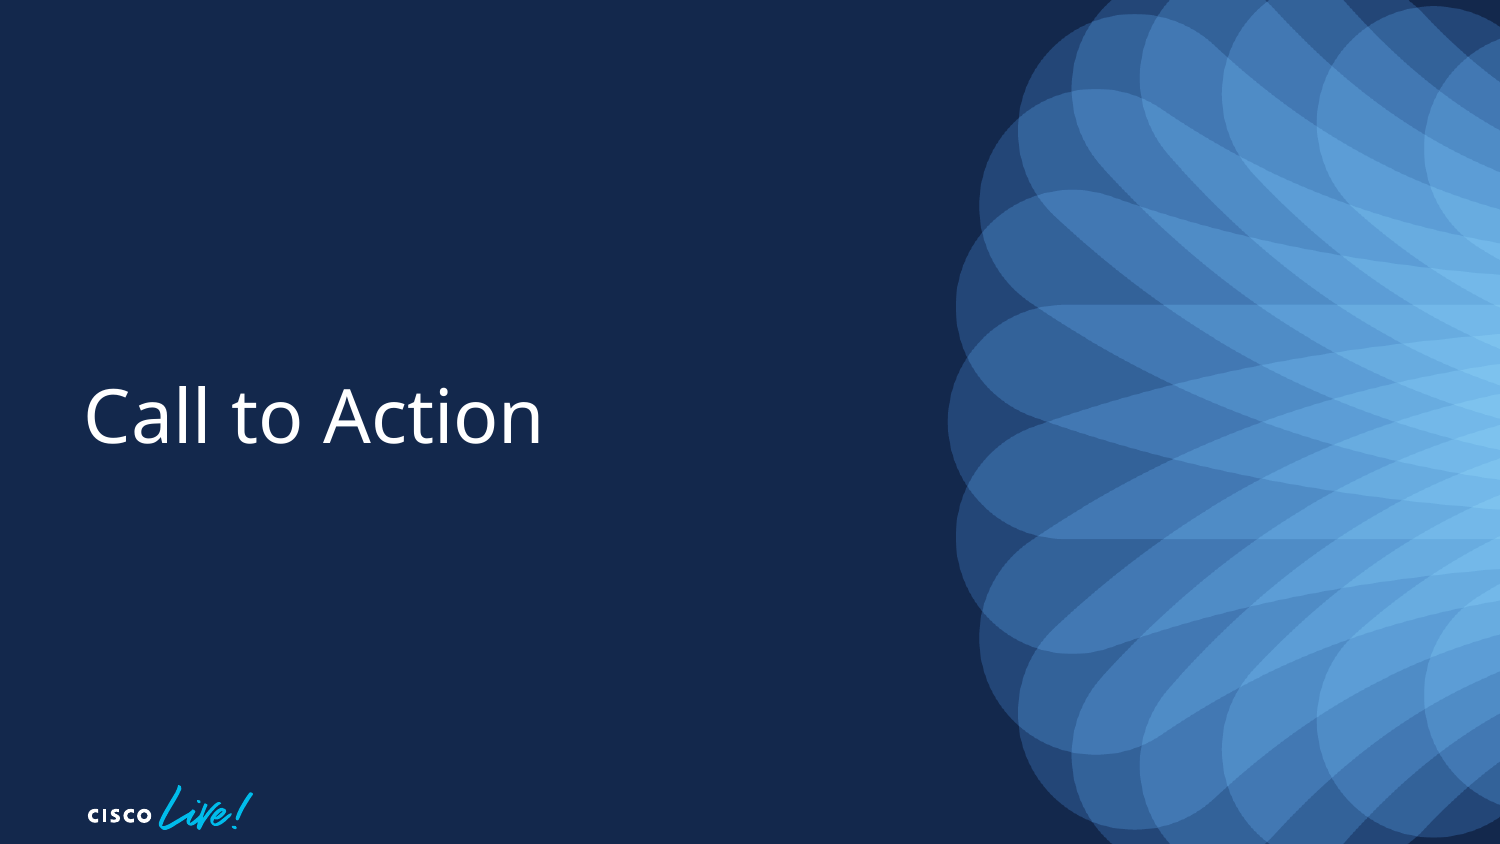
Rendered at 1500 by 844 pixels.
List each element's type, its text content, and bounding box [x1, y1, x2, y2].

title Call to Action [68, 262, 683, 582]
picture [0, 0, 1500, 844]
